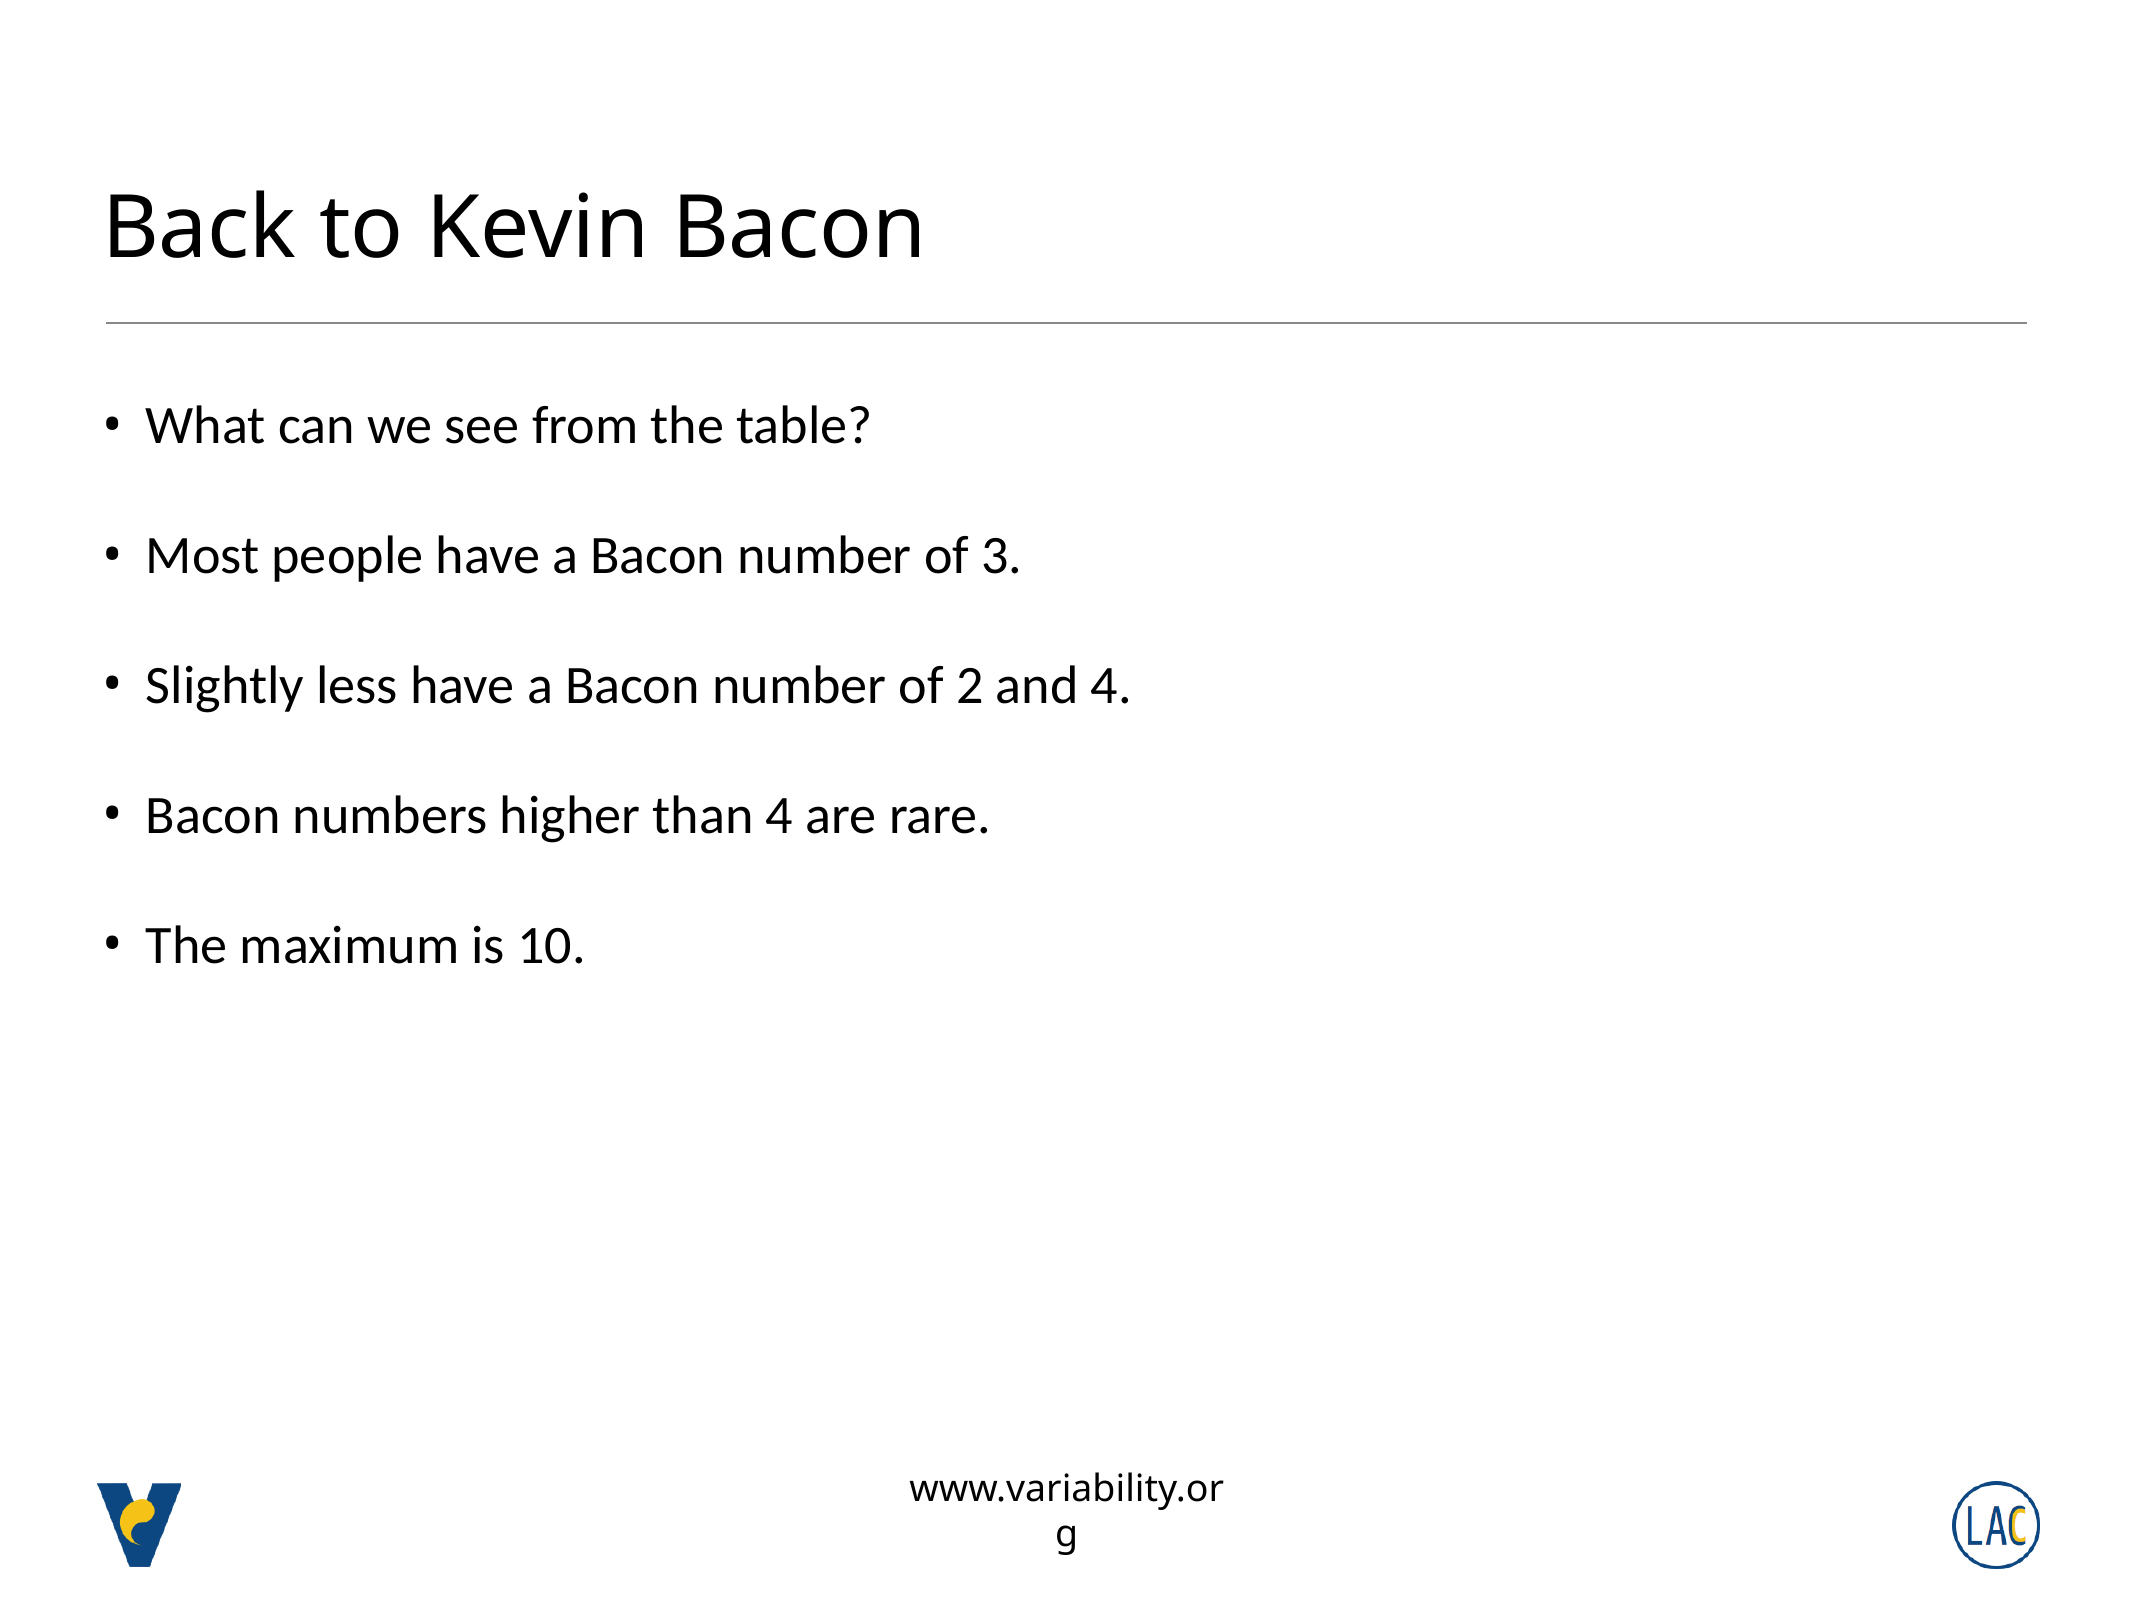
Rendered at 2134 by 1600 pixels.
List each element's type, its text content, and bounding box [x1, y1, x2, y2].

title Back to Kevin Bacon [93, 54, 2040, 284]
picture [1952, 1481, 2040, 1569]
list What can we see from the table? Most people have a Bacon number of 3. Slightly less have a Bacon number of 2 and 4. Bacon numbers higher than 4 are rare. The maximum is 10. [93, 381, 2040, 1459]
picture [97, 1483, 181, 1567]
